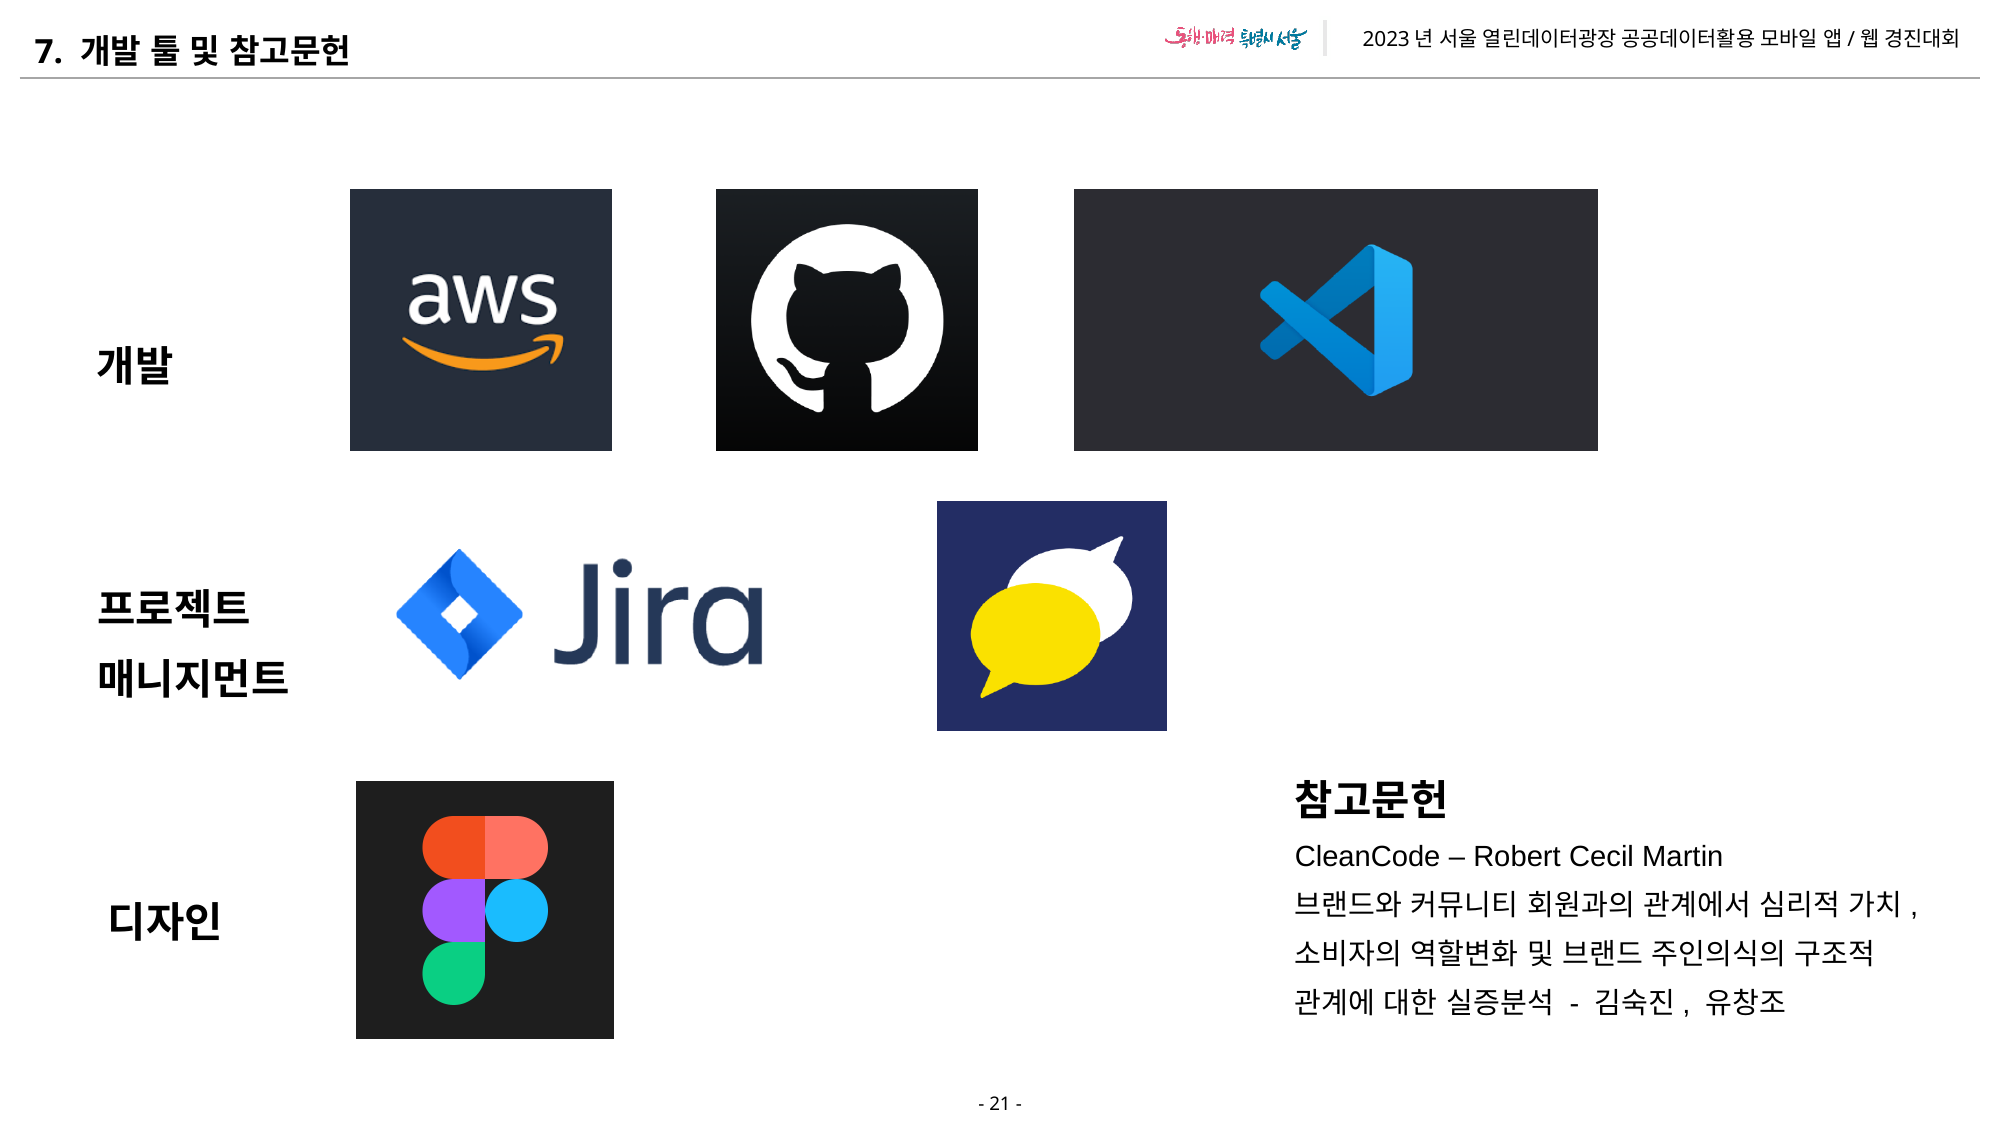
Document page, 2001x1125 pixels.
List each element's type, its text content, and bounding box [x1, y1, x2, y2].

text_box 개발 [96, 320, 193, 391]
picture [356, 781, 615, 1039]
picture [937, 501, 1167, 731]
text_box 디자인 [107, 875, 240, 946]
text_box 프로젝트 매니지먼트 [97, 562, 310, 703]
picture [356, 516, 814, 716]
picture [1157, 19, 1314, 56]
picture [1074, 189, 1598, 452]
text_box 참고문헌 CleanCode – Robert Cecil Martin 브랜드와 커뮤니티 회원과의 관계에서 심리적 가치, 소비자의 역할변화 및 브랜드 주인의식의 구조적 관계에 대한 실증분석 - 김숙진, 유창조 [1294, 753, 1931, 1019]
picture [349, 189, 612, 452]
picture [715, 189, 978, 452]
